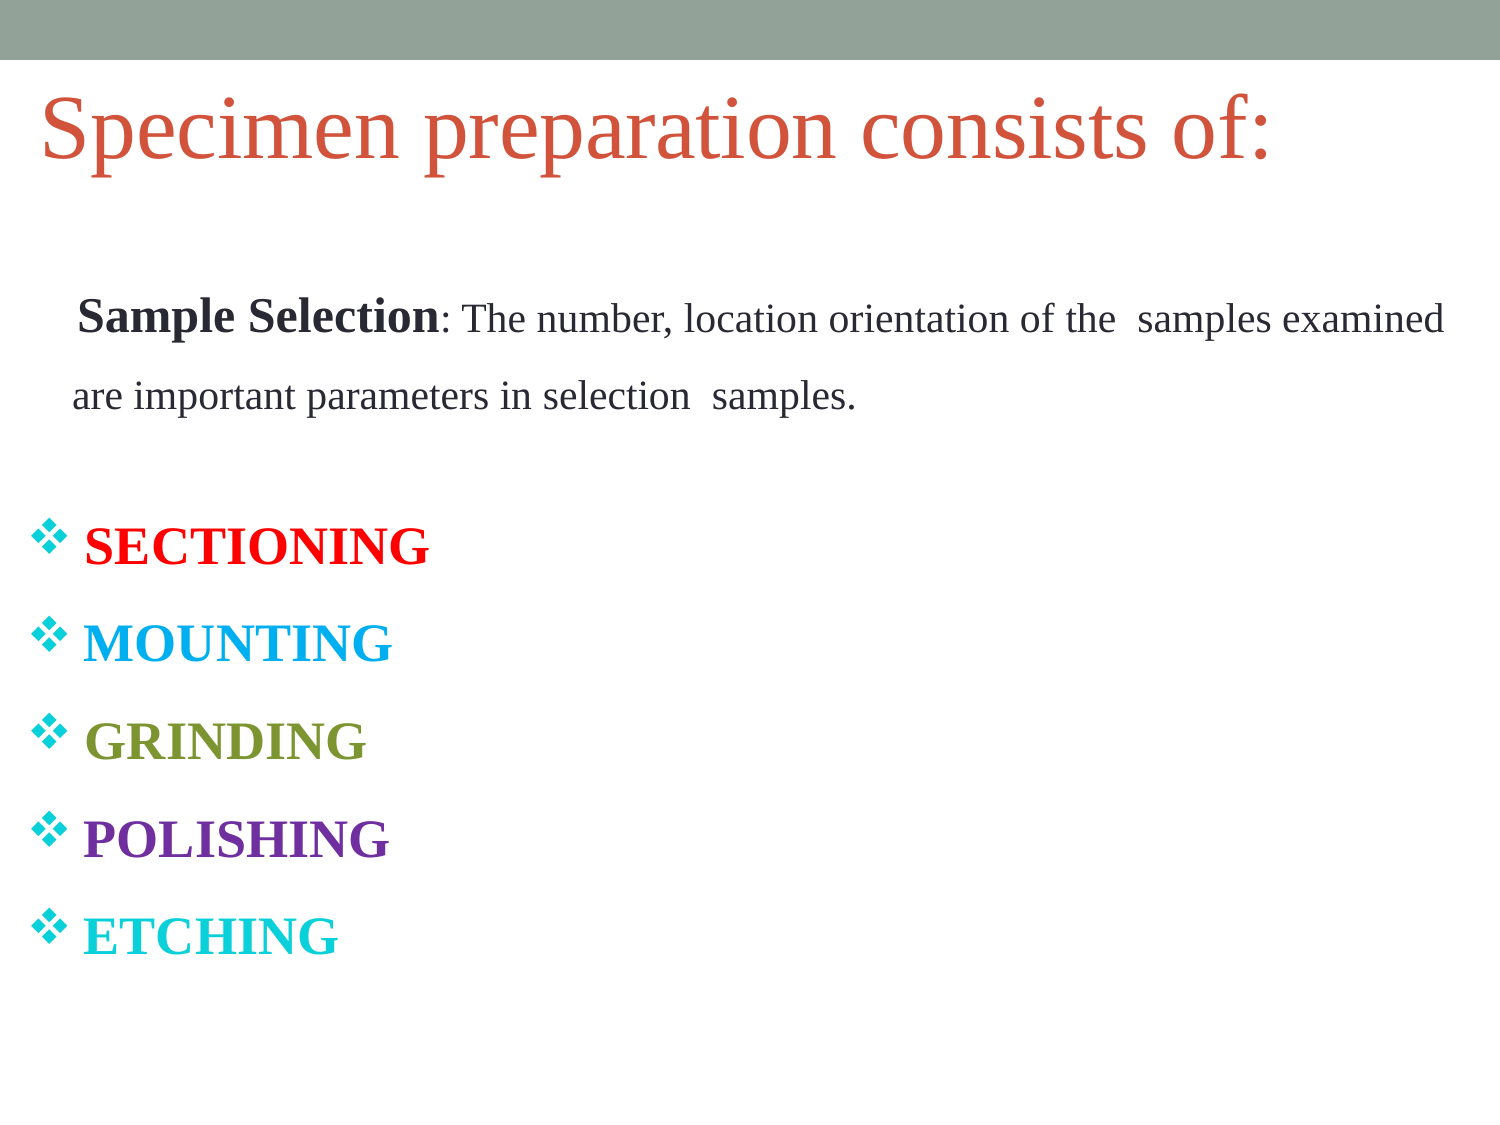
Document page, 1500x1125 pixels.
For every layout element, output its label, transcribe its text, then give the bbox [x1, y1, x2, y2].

text_box Sample Selection: The number, location orientation of the samples examined are important parameters in selection samples. SECTIONING MOUNTING GRINDING POLISHING ETCHING [24, 237, 1475, 1025]
title Specimen preparation consists of: [37, 26, 1500, 217]
